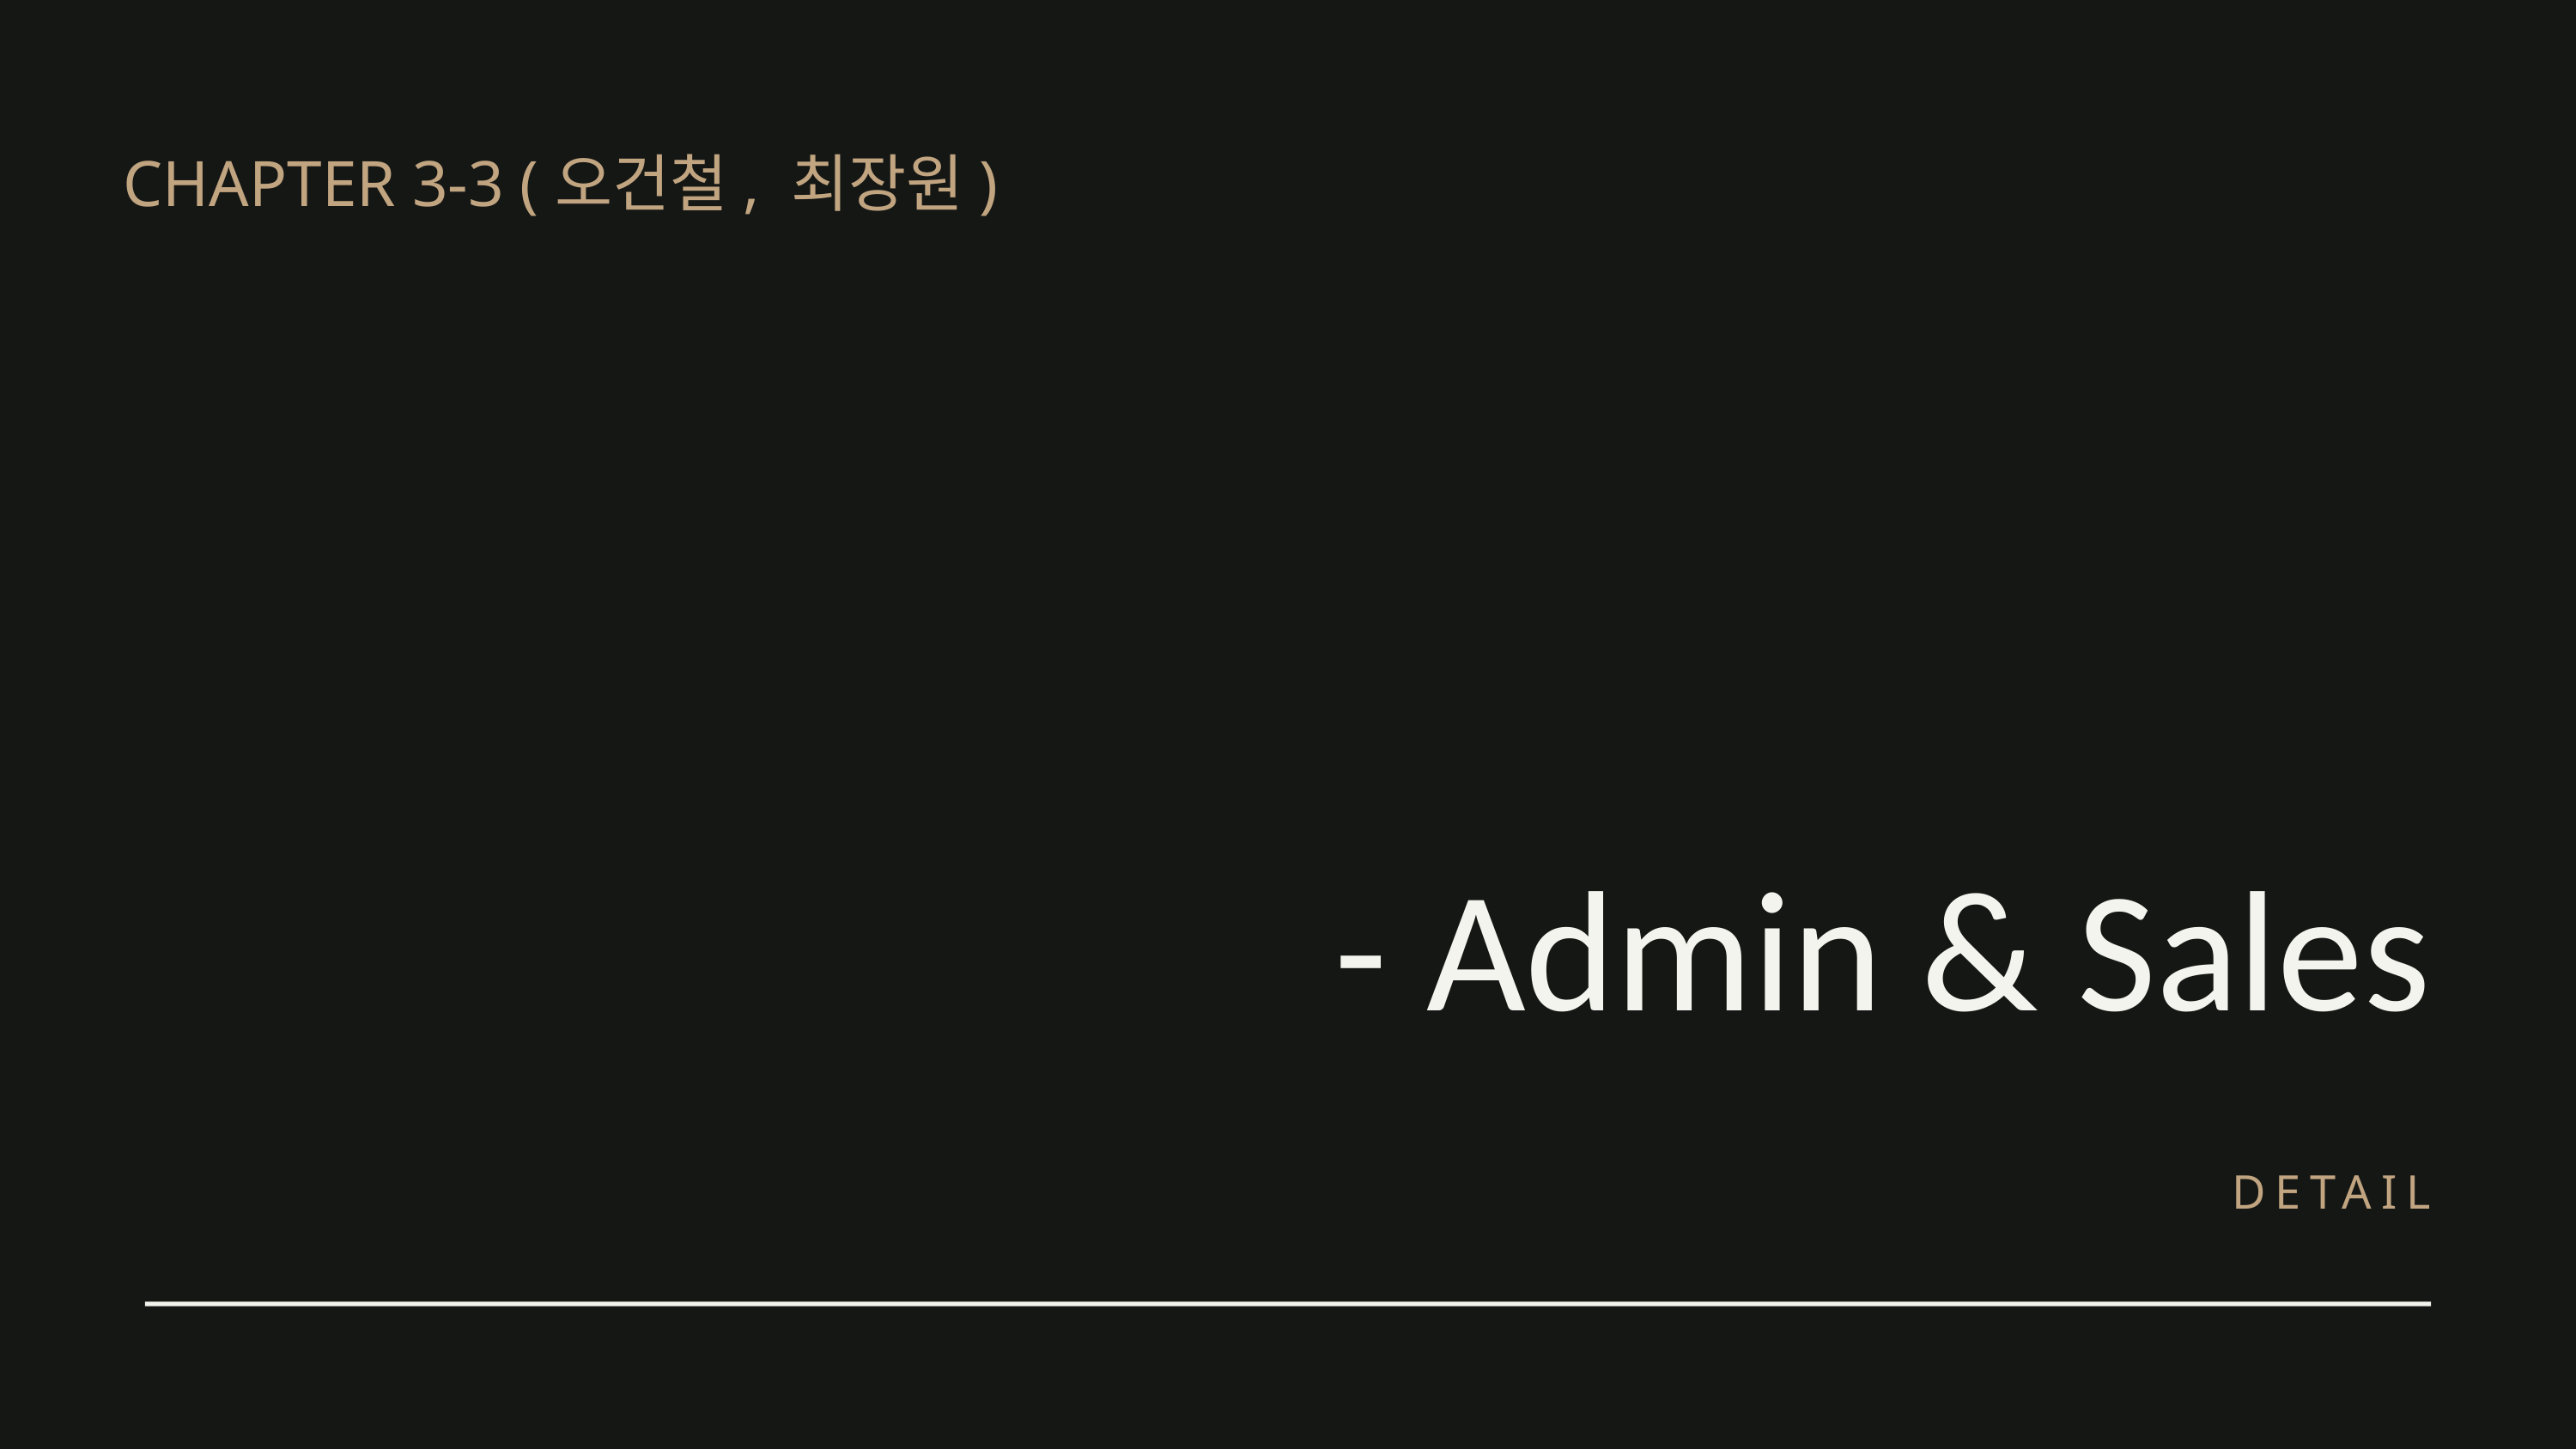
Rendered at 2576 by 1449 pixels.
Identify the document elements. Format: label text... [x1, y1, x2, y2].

text_box [144, 1301, 2432, 1307]
text_box CHAPTER 3-3 (오건철, 최장원) [123, 149, 1478, 220]
text_box DETAIL [1077, 1161, 2432, 1218]
text_box - Admin & Sales [869, 873, 2432, 1046]
